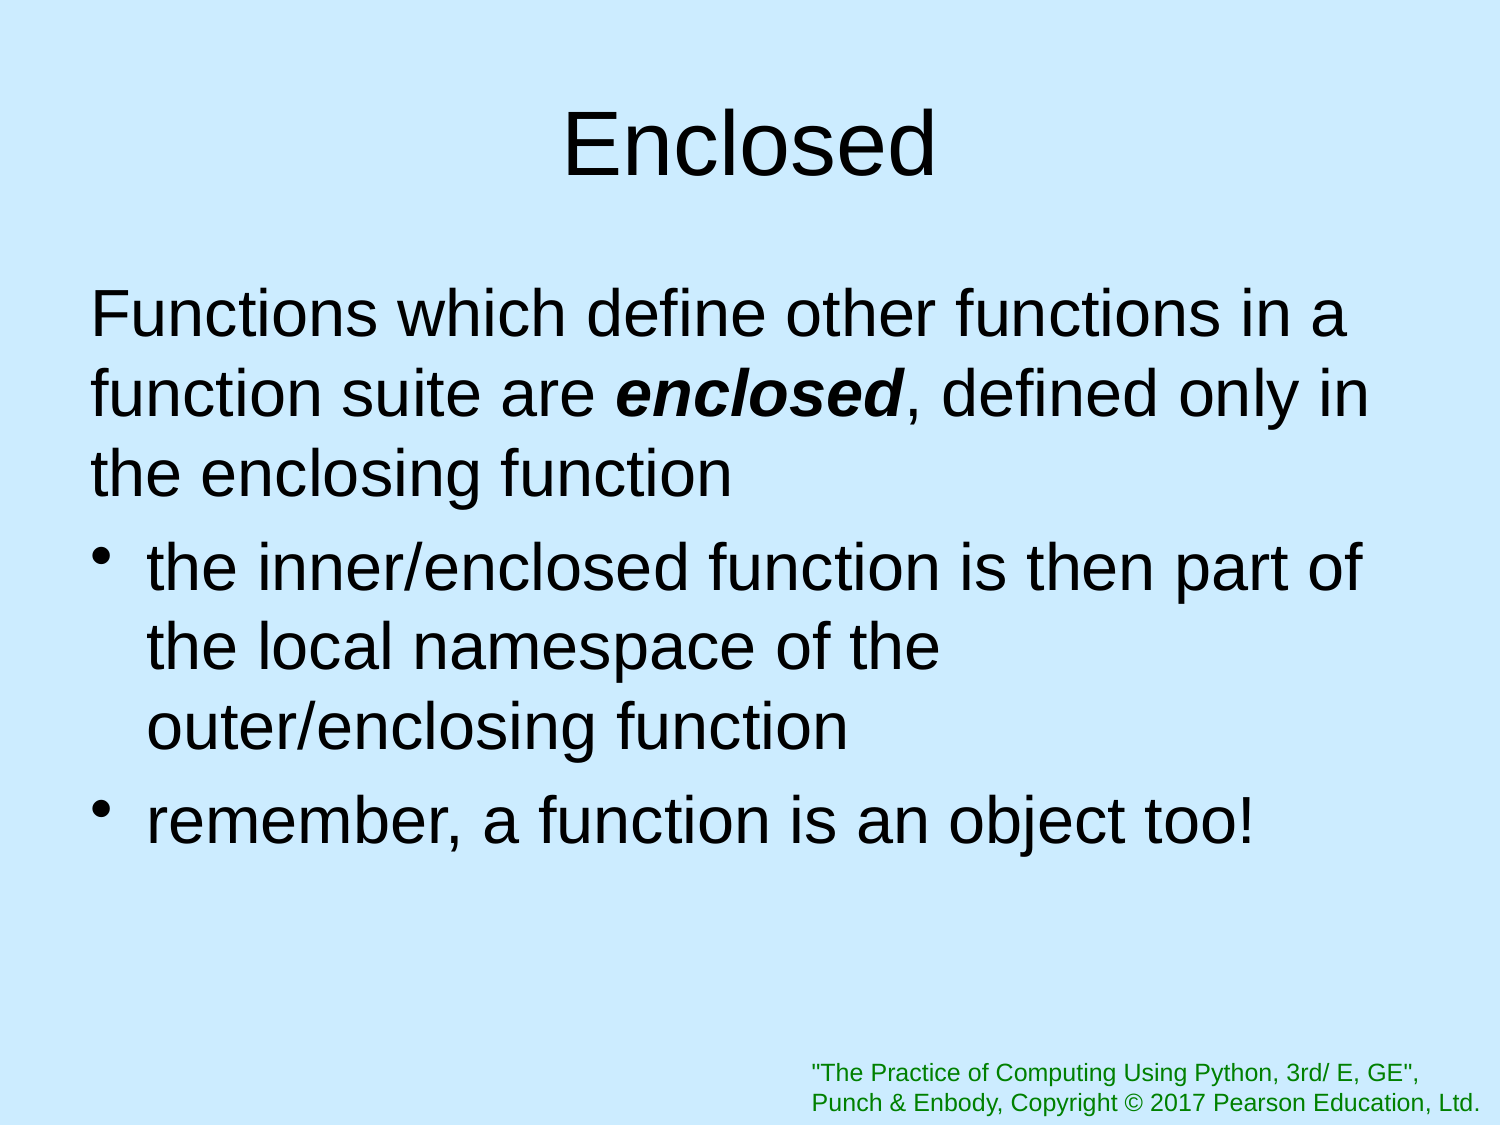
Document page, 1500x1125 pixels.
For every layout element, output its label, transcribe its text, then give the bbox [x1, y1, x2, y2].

list Functions which define other functions in a function suite are enclosed, defined only in the enclosing function the inner/enclosed function is then part of the local namespace of the outer/enclosing function remember, a function is an object too! [75, 262, 1425, 1005]
title Enclosed [75, 45, 1425, 233]
